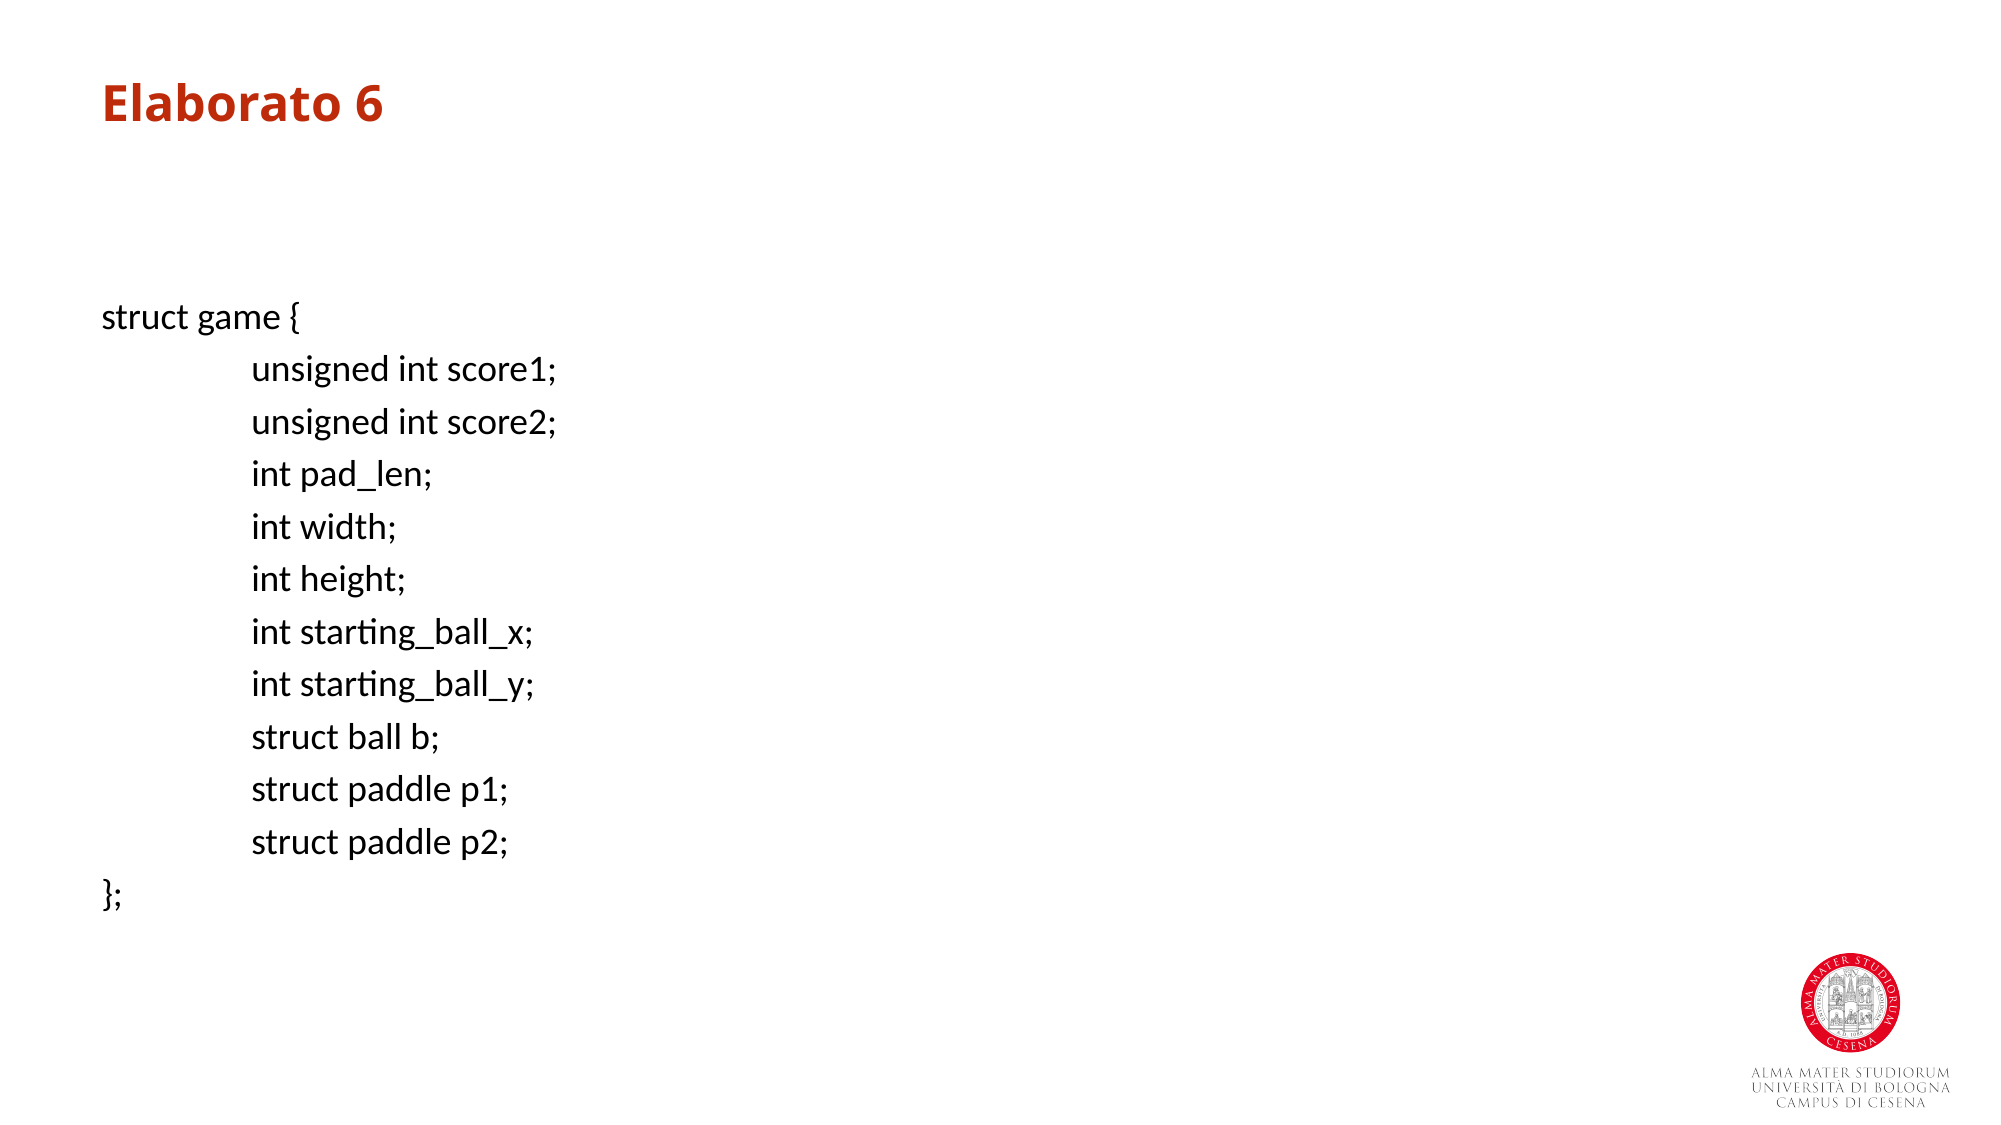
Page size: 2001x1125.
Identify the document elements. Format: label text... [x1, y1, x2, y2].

list struct game { unsigned int score1; unsigned int score2; int pad_len; int width; int height; int starting_ball_x; int starting_ball_y; struct ball b; struct paddle p1; struct paddle p2; }; [86, 231, 1930, 941]
picture [1720, 933, 1981, 1118]
list Elaborato 6 [86, 78, 1930, 185]
